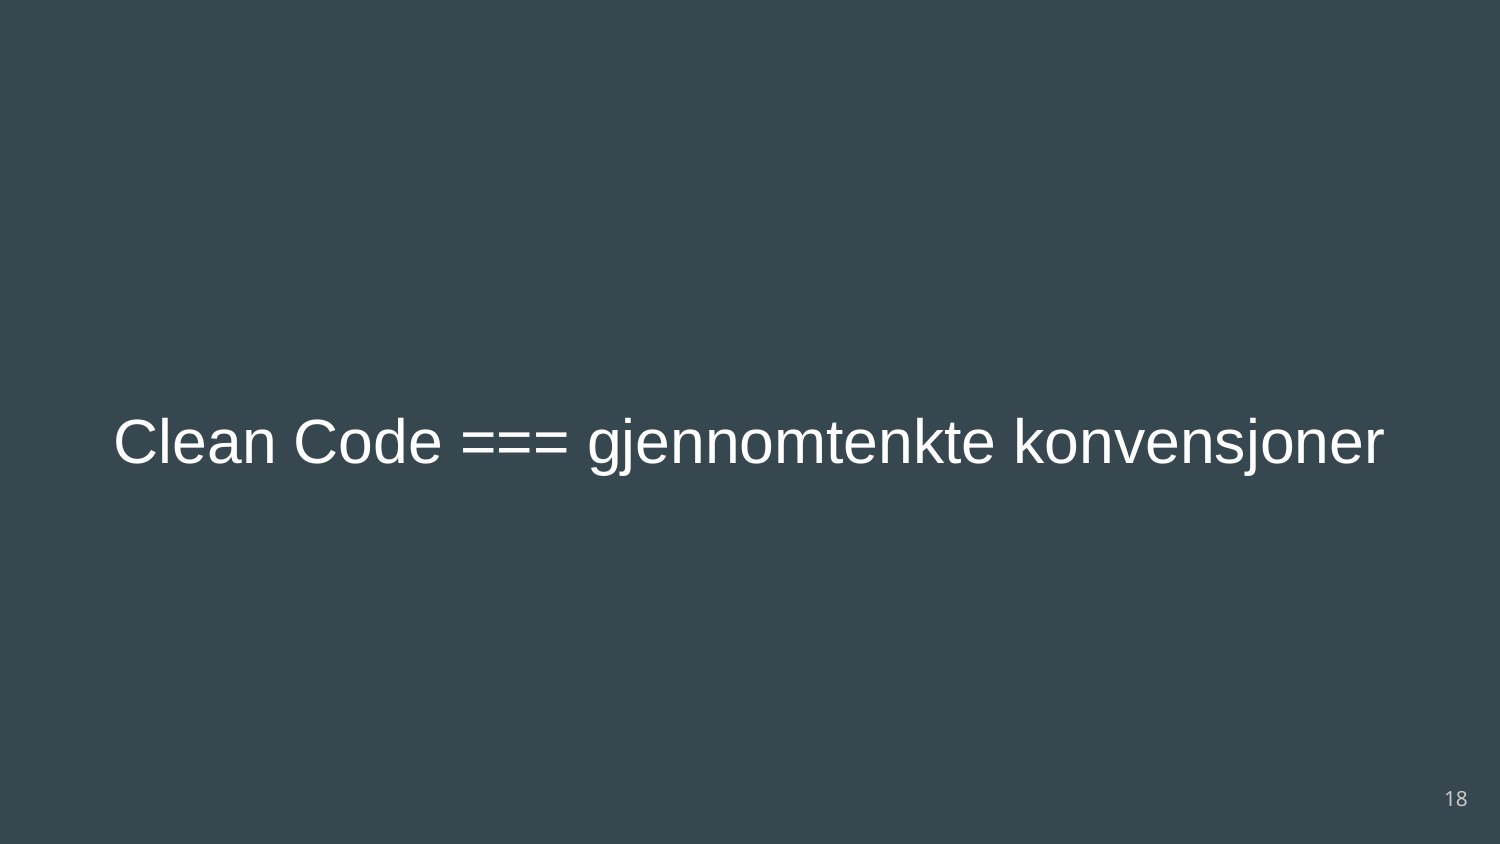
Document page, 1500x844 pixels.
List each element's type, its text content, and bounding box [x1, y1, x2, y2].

slide_number ‹#› [1392, 767, 1483, 833]
title Clean Code === gjennomtenkte konvensjoner [51, 374, 1449, 622]
